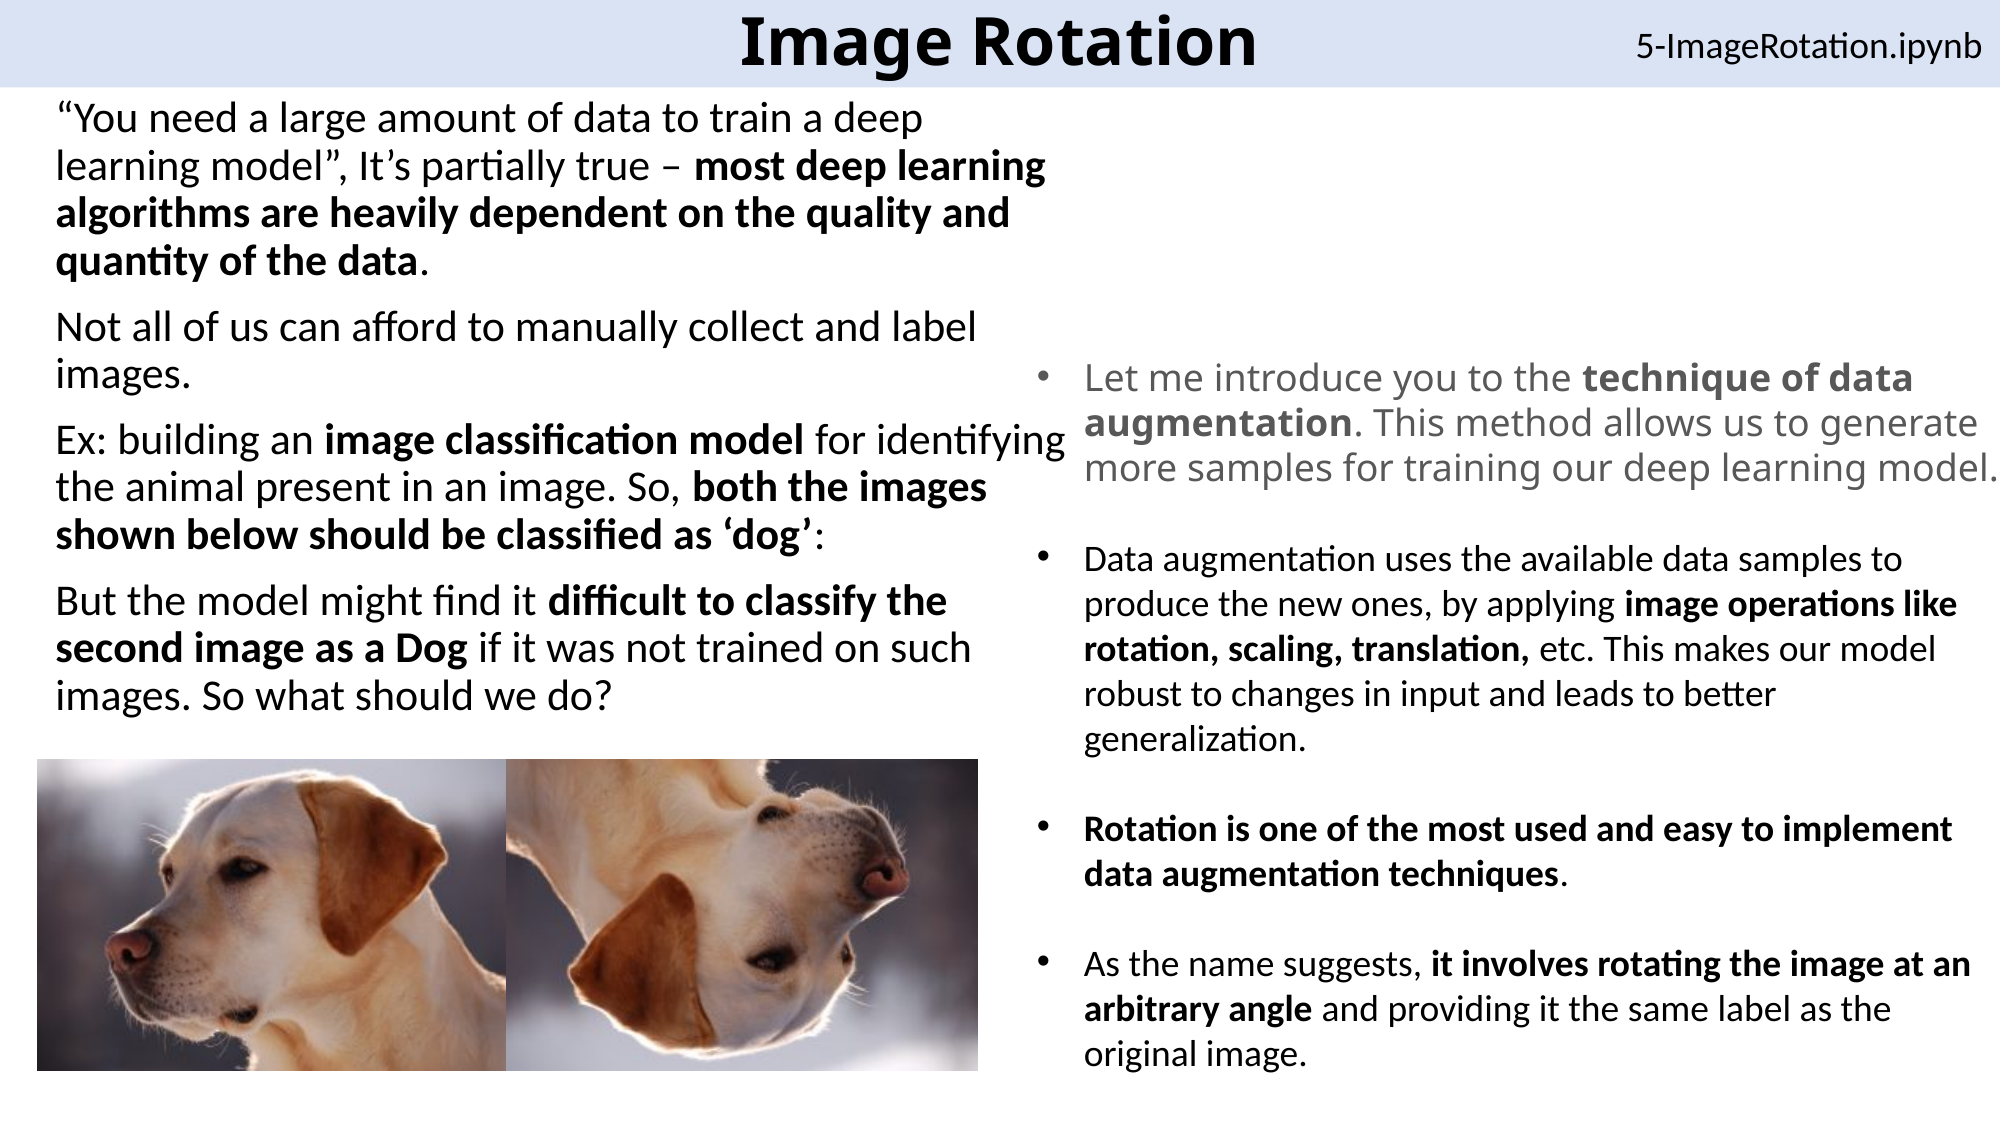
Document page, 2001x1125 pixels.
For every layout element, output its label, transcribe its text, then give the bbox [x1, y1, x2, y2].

subtitle “You need a large amount of data to train a deep learning model”, It’s partially true – most deep learning algorithms are heavily dependent on the quality and quantity of the data. Not all of us can afford to manually collect and label images. Ex: building an image classification model for identifying the animal present in an image. So, both the images shown below should be classified as ‘dog’: But the model might find it difficult to classify the second image as a Dog if it was not trained on such images. So what should we do? [40, 87, 1084, 742]
text_box 5-ImageRotation.ipynb [1620, 13, 1998, 74]
picture [37, 759, 978, 1071]
title Image Rotation [0, 0, 2000, 88]
text_box Let me introduce you to the technique of data augmentation. This method allows us to generate more samples for training our deep learning model. Data augmentation uses the available data samples to produce the new ones, by applying image operations like rotation, scaling, translation, etc. This makes our model robust to changes in input and leads to better generalization. Rotation is one of the most used and easy to implement data augmentation techniques. As the name suggests, it involves rotating the image at an arbitrary angle and providing it the same label as the original image. [1022, 346, 2000, 1125]
